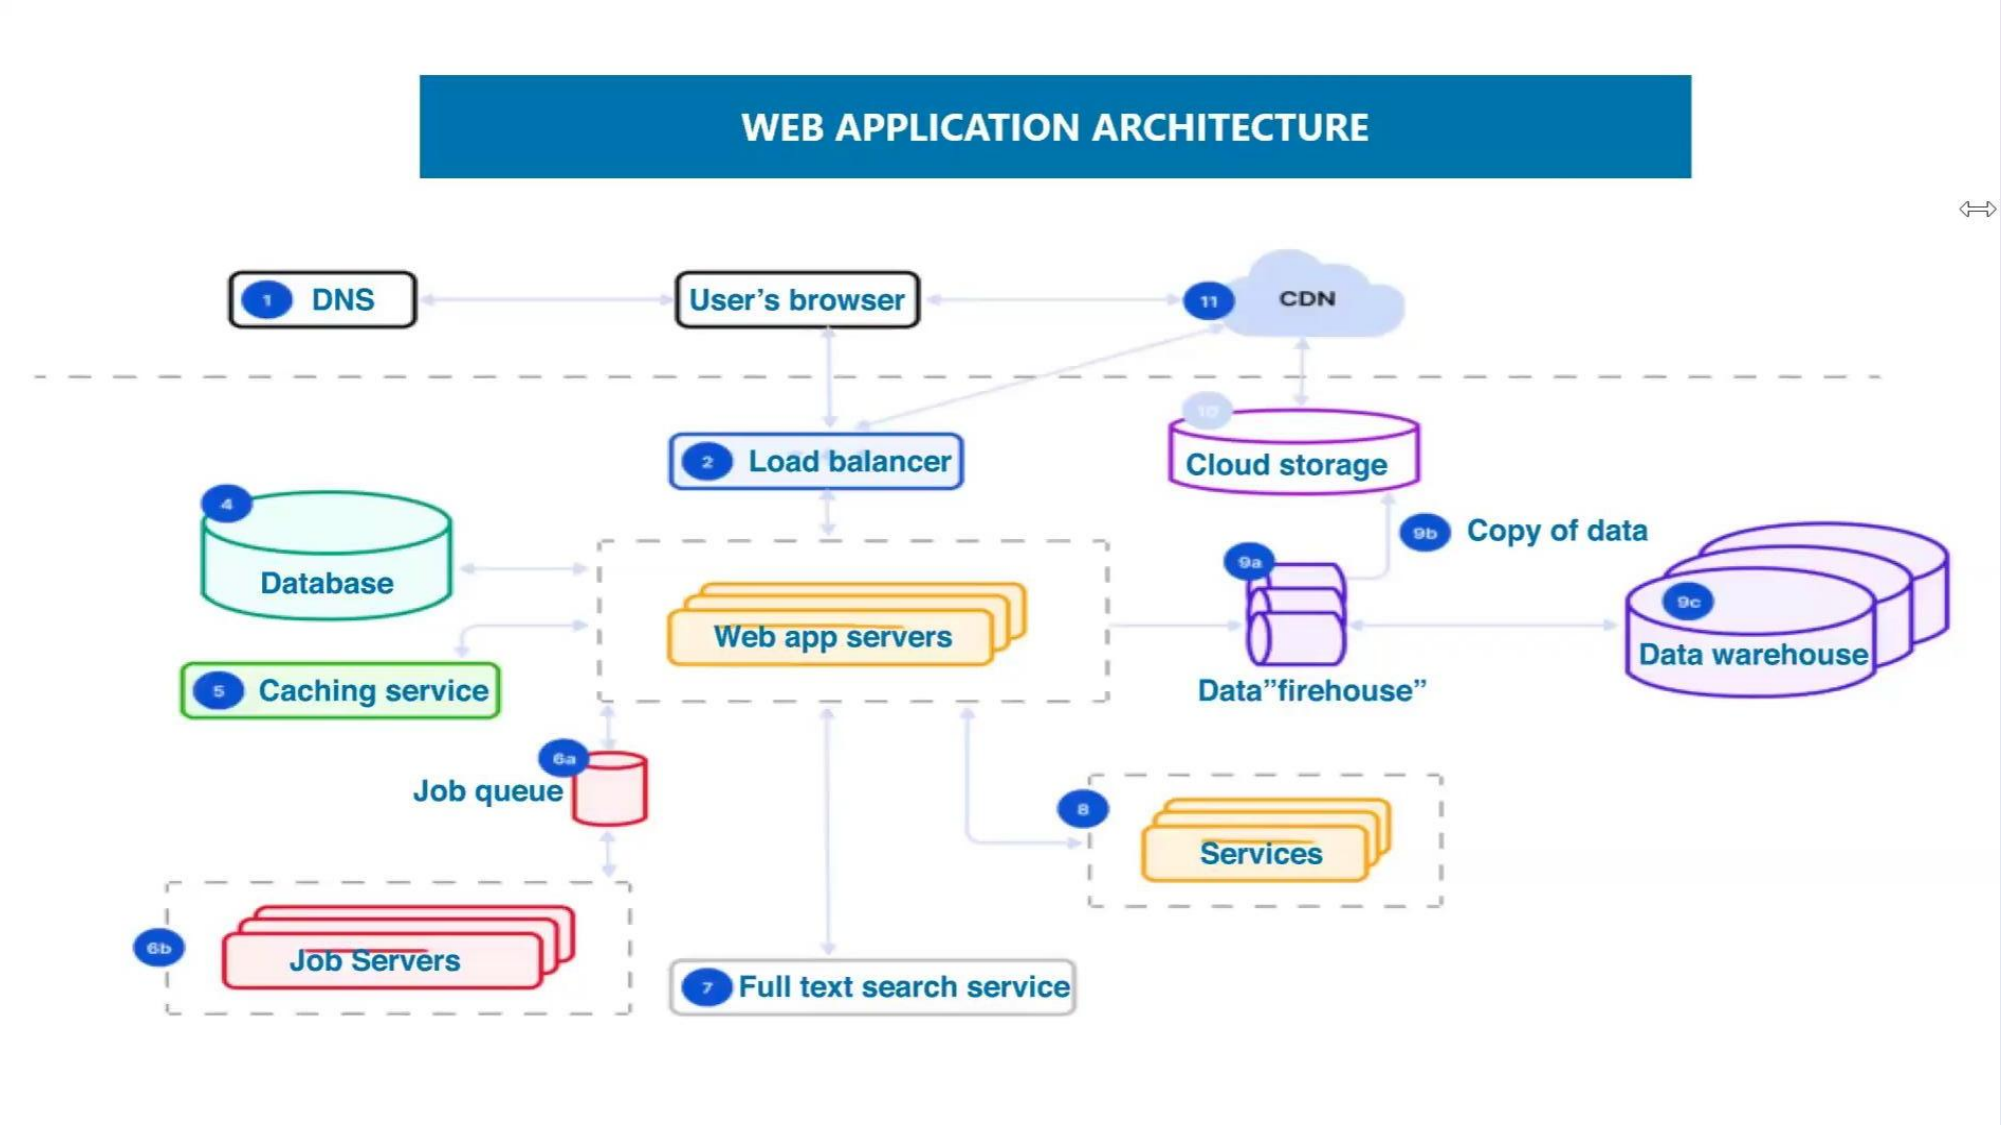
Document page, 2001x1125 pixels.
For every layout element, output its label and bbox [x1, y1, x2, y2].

list [0, 0, 2000, 1125]
